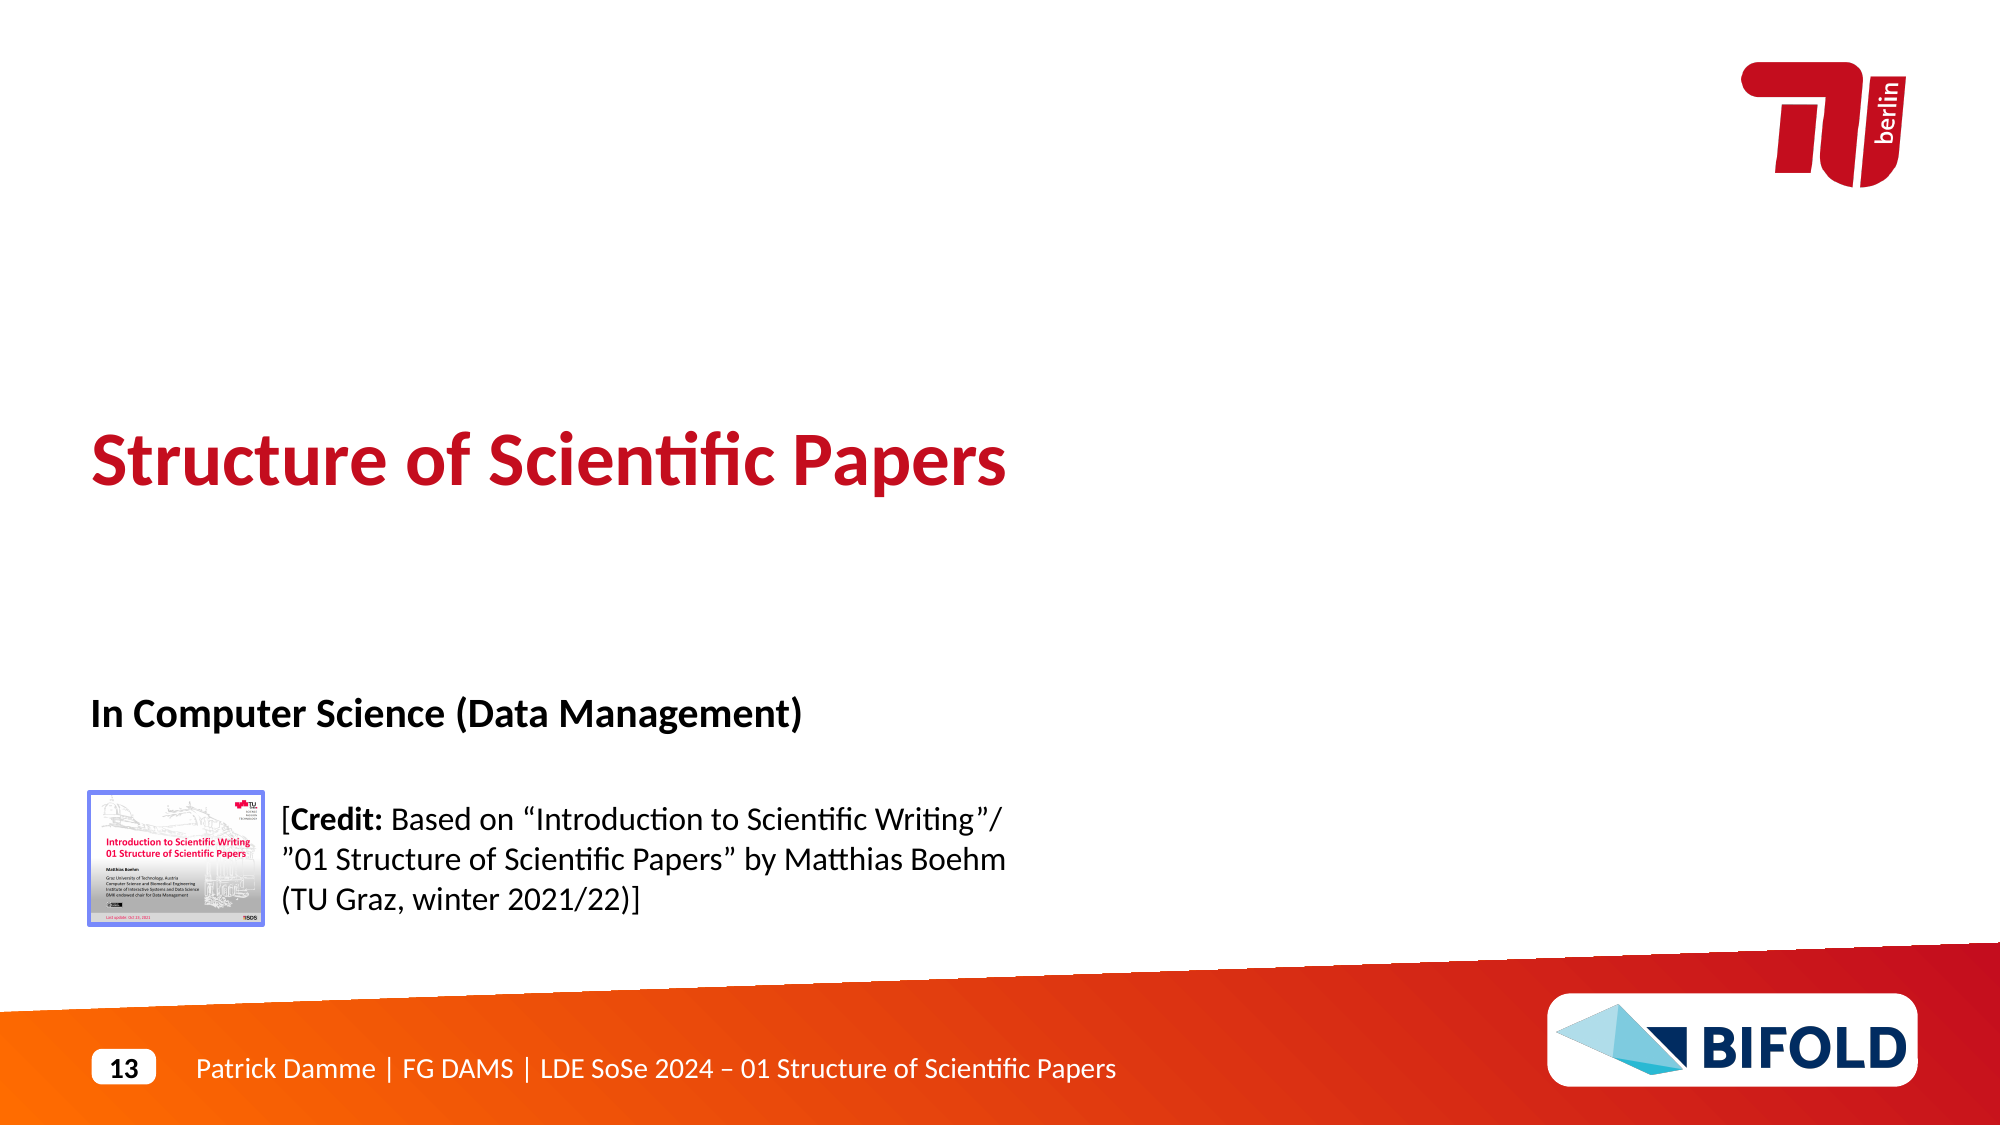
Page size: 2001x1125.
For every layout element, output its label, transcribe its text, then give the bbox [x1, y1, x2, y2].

picture [1741, 62, 1906, 188]
list In Computer Science (Data Management) [90, 685, 1454, 804]
picture [1556, 1004, 1906, 1075]
list Structure of Scientific Papers [91, 423, 1455, 542]
text_box [Credit: Based on “Introduction to Scientific Writing”/ ”01 Structure of Scientific Papers” by Matthias Boehm (TU Graz, winter 2021/22)] [266, 790, 1023, 925]
picture [91, 794, 261, 922]
